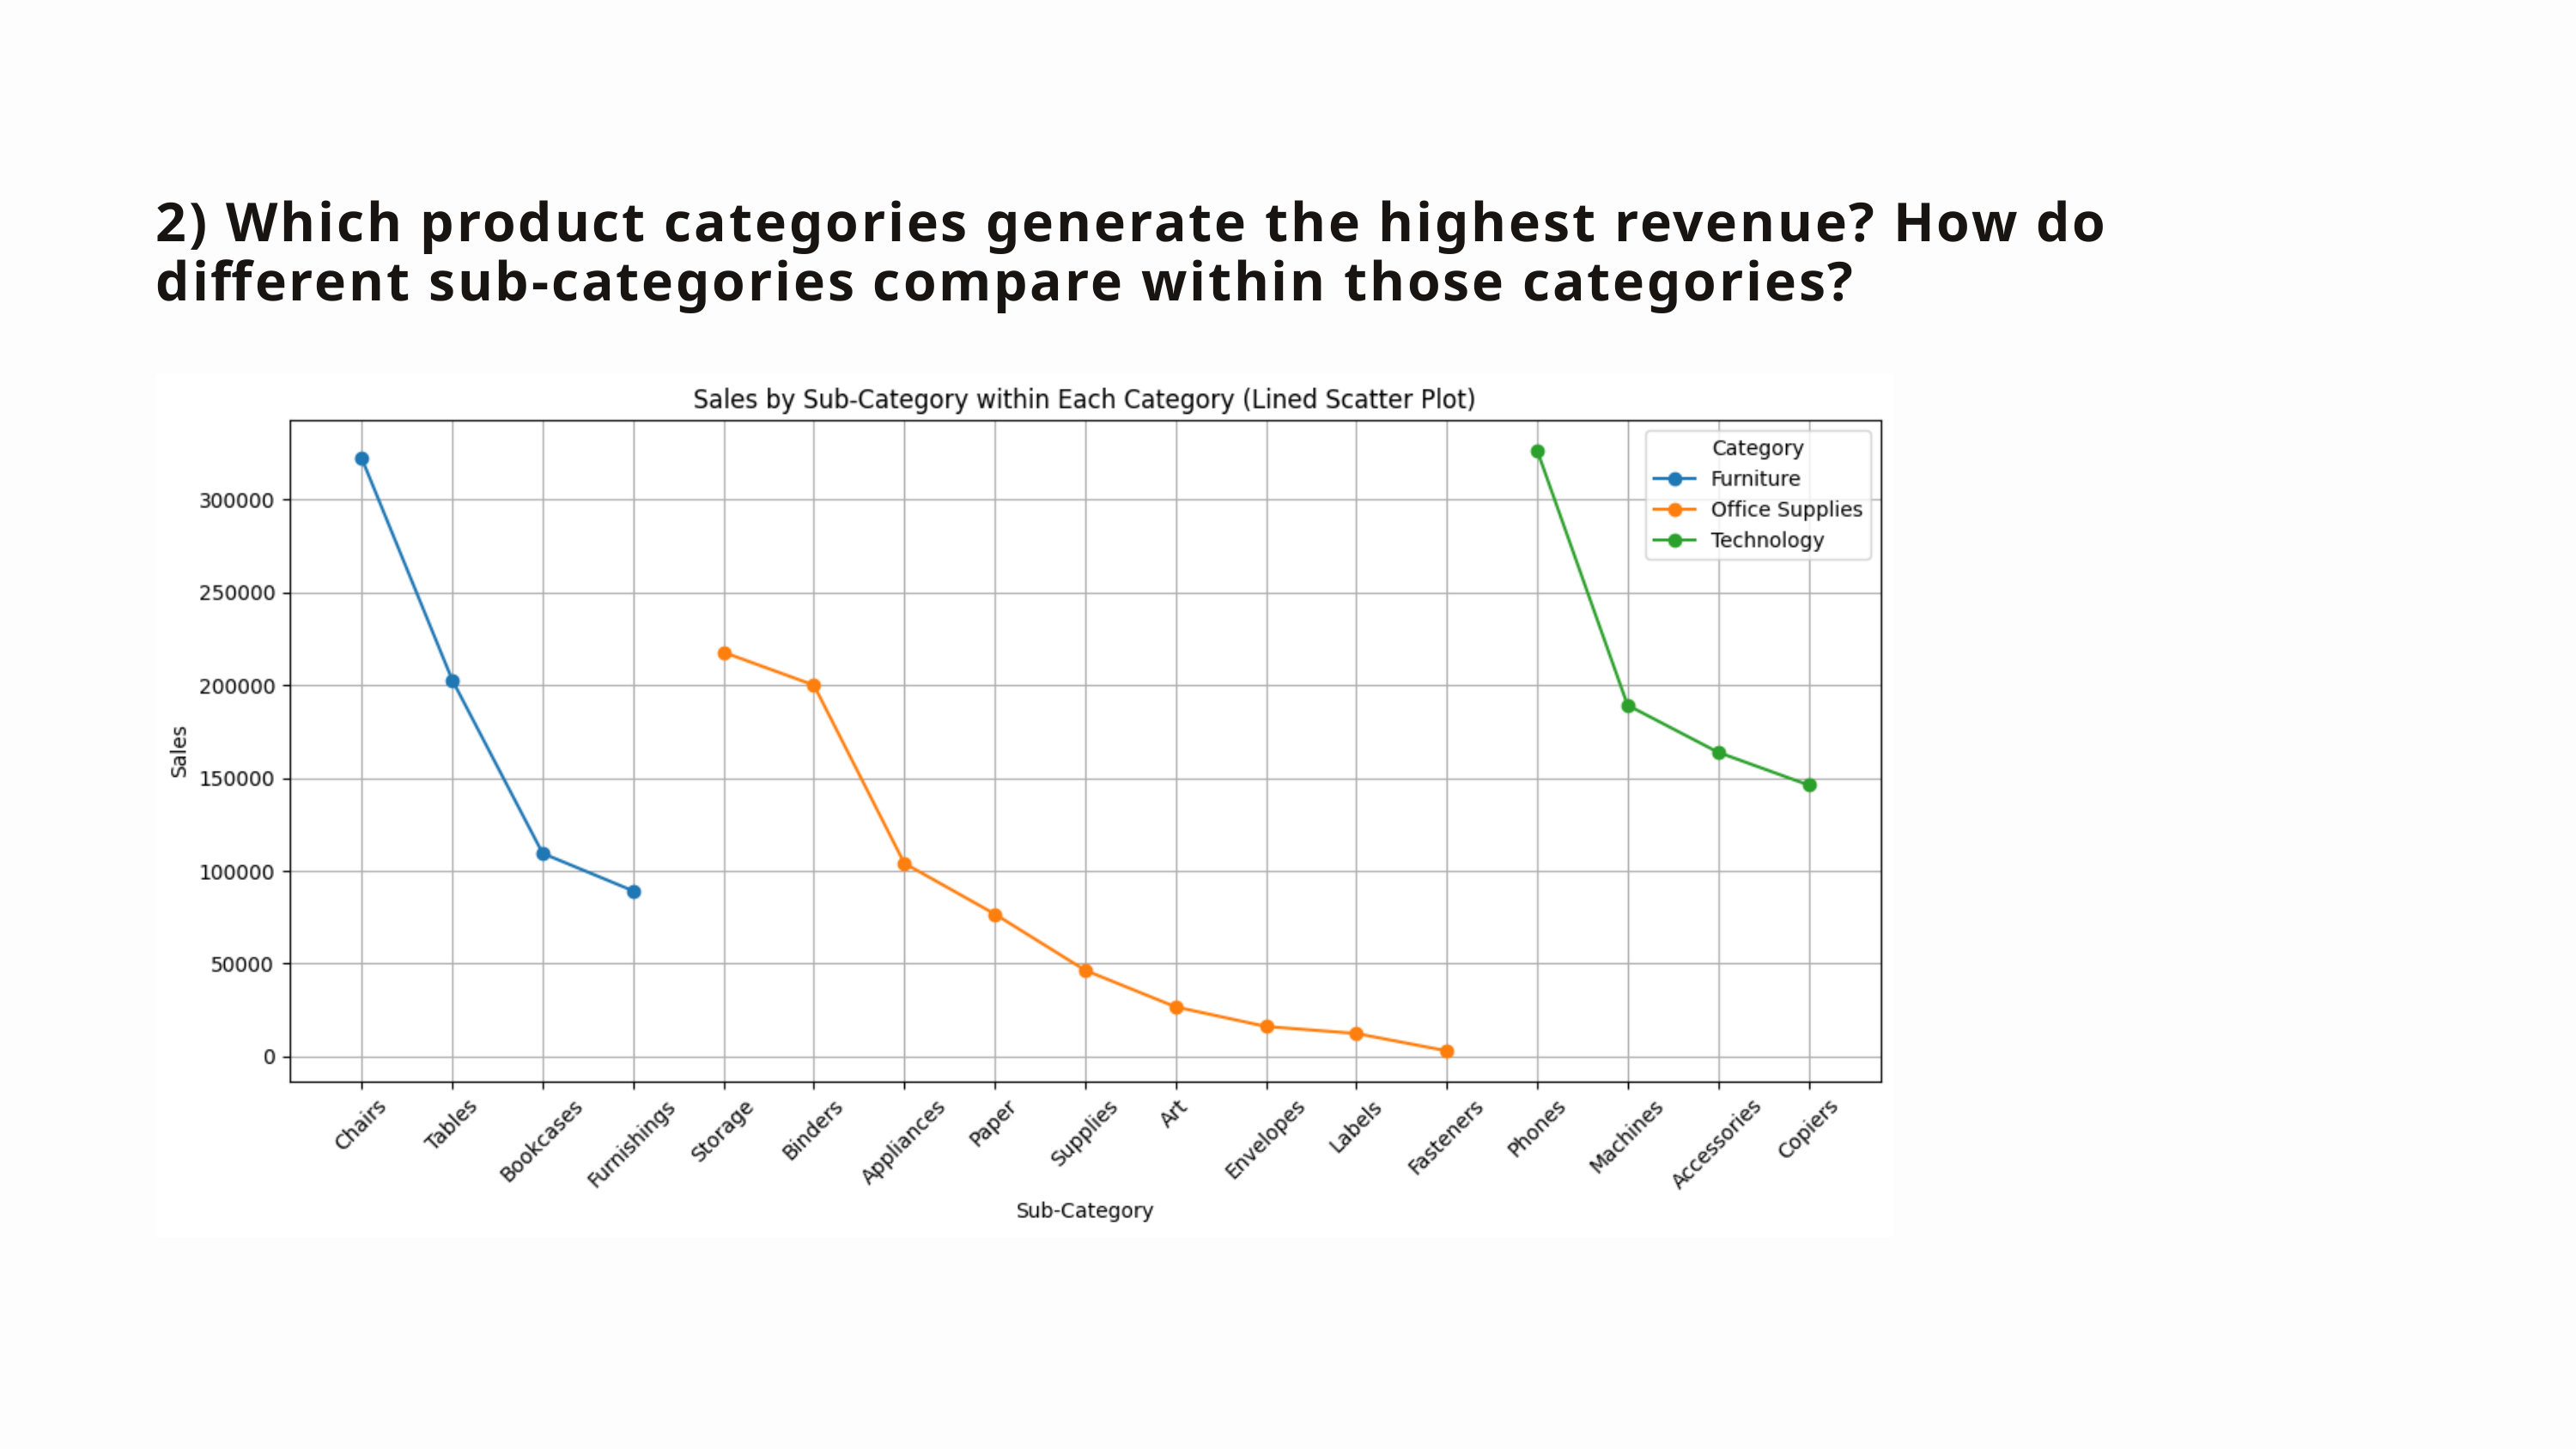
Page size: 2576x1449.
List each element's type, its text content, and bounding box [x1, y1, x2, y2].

text_box 2) Which product categories generate the highest revenue? How do different sub-categories compare within those categories? [155, 193, 2274, 371]
text_box [155, 374, 1894, 1237]
